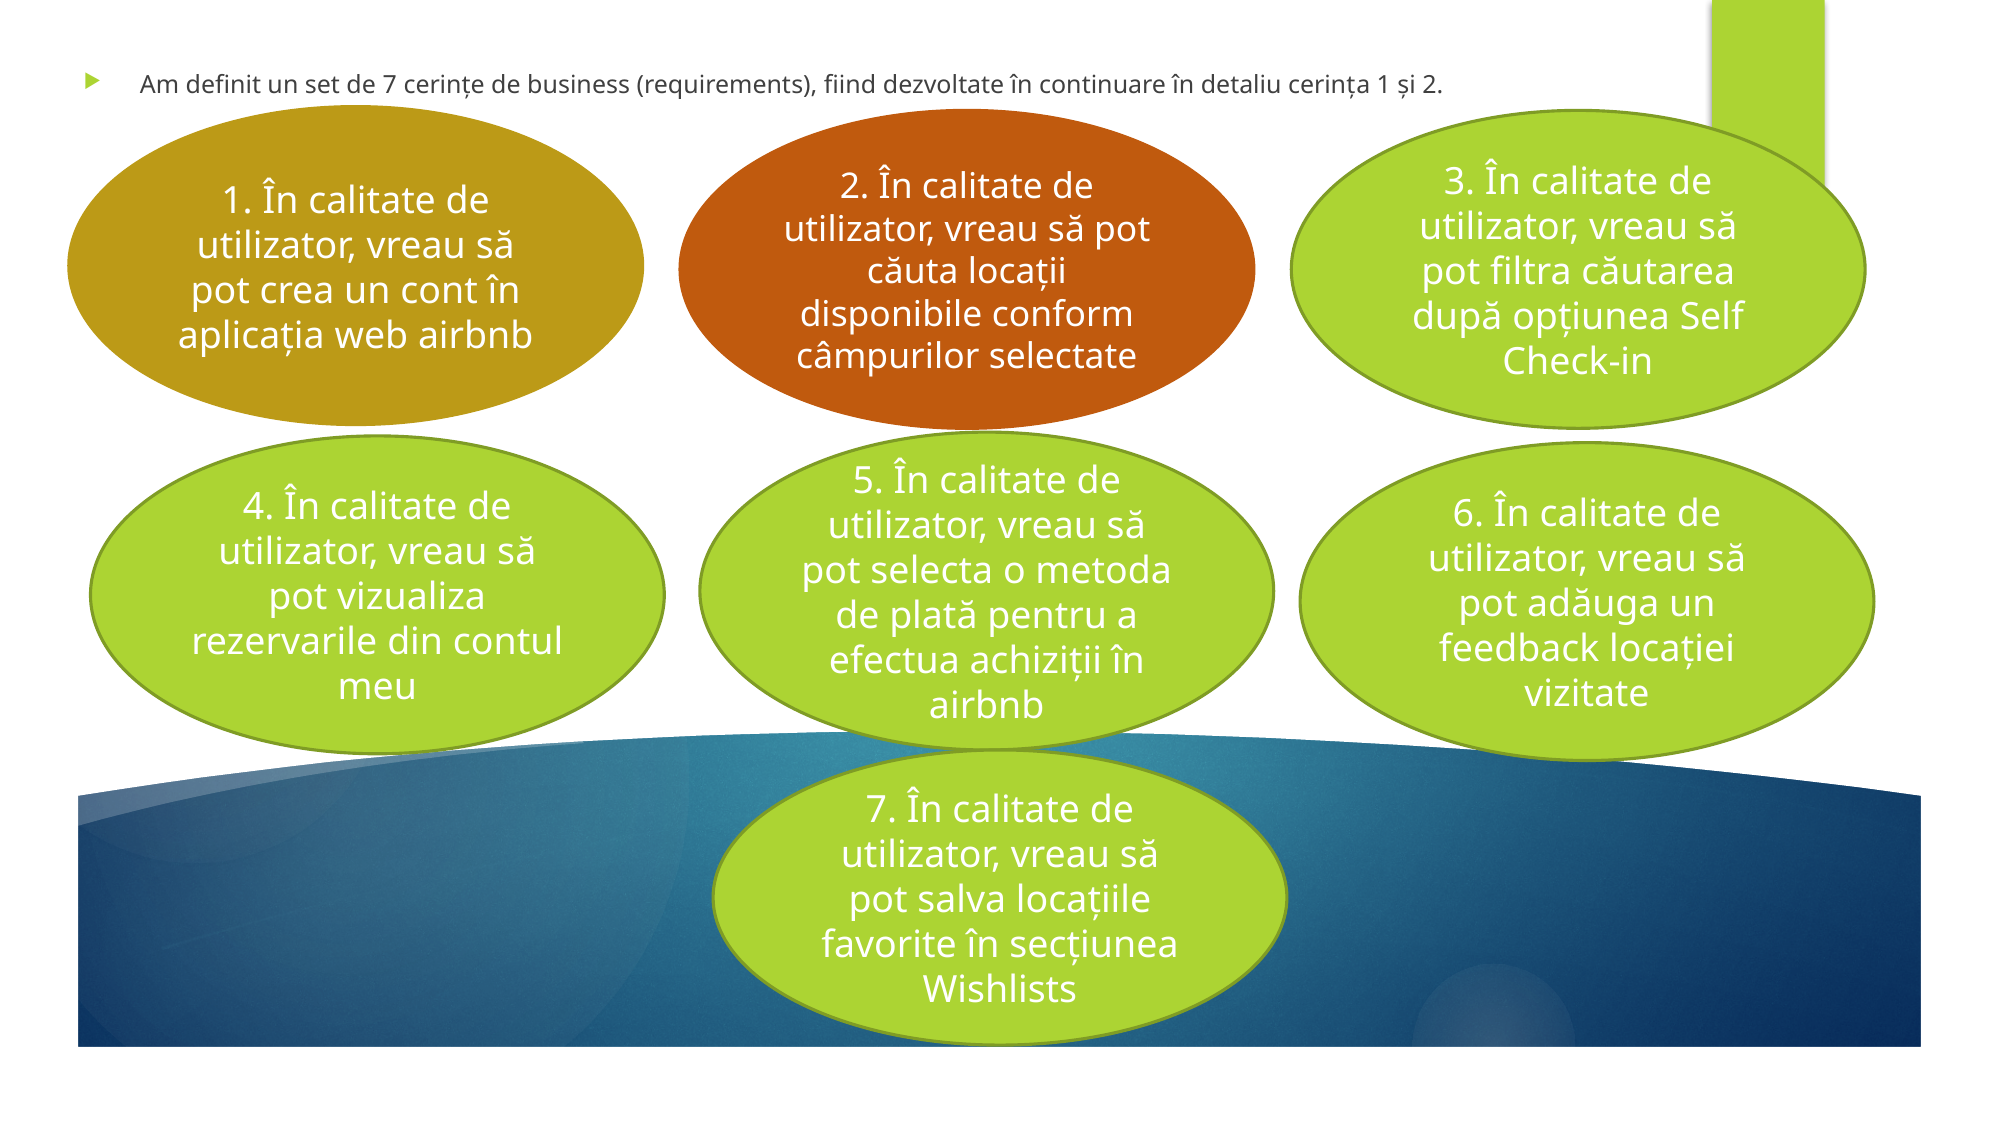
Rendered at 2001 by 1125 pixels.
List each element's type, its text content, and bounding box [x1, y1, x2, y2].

text_box 3. În calitate de utilizator, vreau să pot filtra căutarea după opțiunea Self Check-in [1289, 108, 1867, 430]
text_box 4. În calitate de utilizator, vreau să pot vizualiza rezervarile din contul meu [88, 434, 666, 756]
text_box 2. În calitate de utilizator, vreau să pot căuta locații disponibile conform câmpurilor selectate [678, 108, 1256, 430]
text_box Am definit un set de 7 cerințe de business (requirements), fiind dezvoltate în continuare în detaliu cerința 1 și 2. [68, 59, 1921, 1093]
text_box 5. În calitate de utilizator, vreau să pot selecta o metoda de plată pentru a efectua achiziții în airbnb [698, 430, 1276, 750]
text_box 7. În calitate de utilizator, vreau să pot salva locațiile favorite în secțiunea Wishlists [711, 748, 1289, 1047]
text_box 6. În calitate de utilizator, vreau să pot adăuga un feedback locației vizitate [1298, 441, 1876, 763]
text_box 1. În calitate de utilizator, vreau să pot crea un cont în aplicația web airbnb [67, 105, 645, 427]
